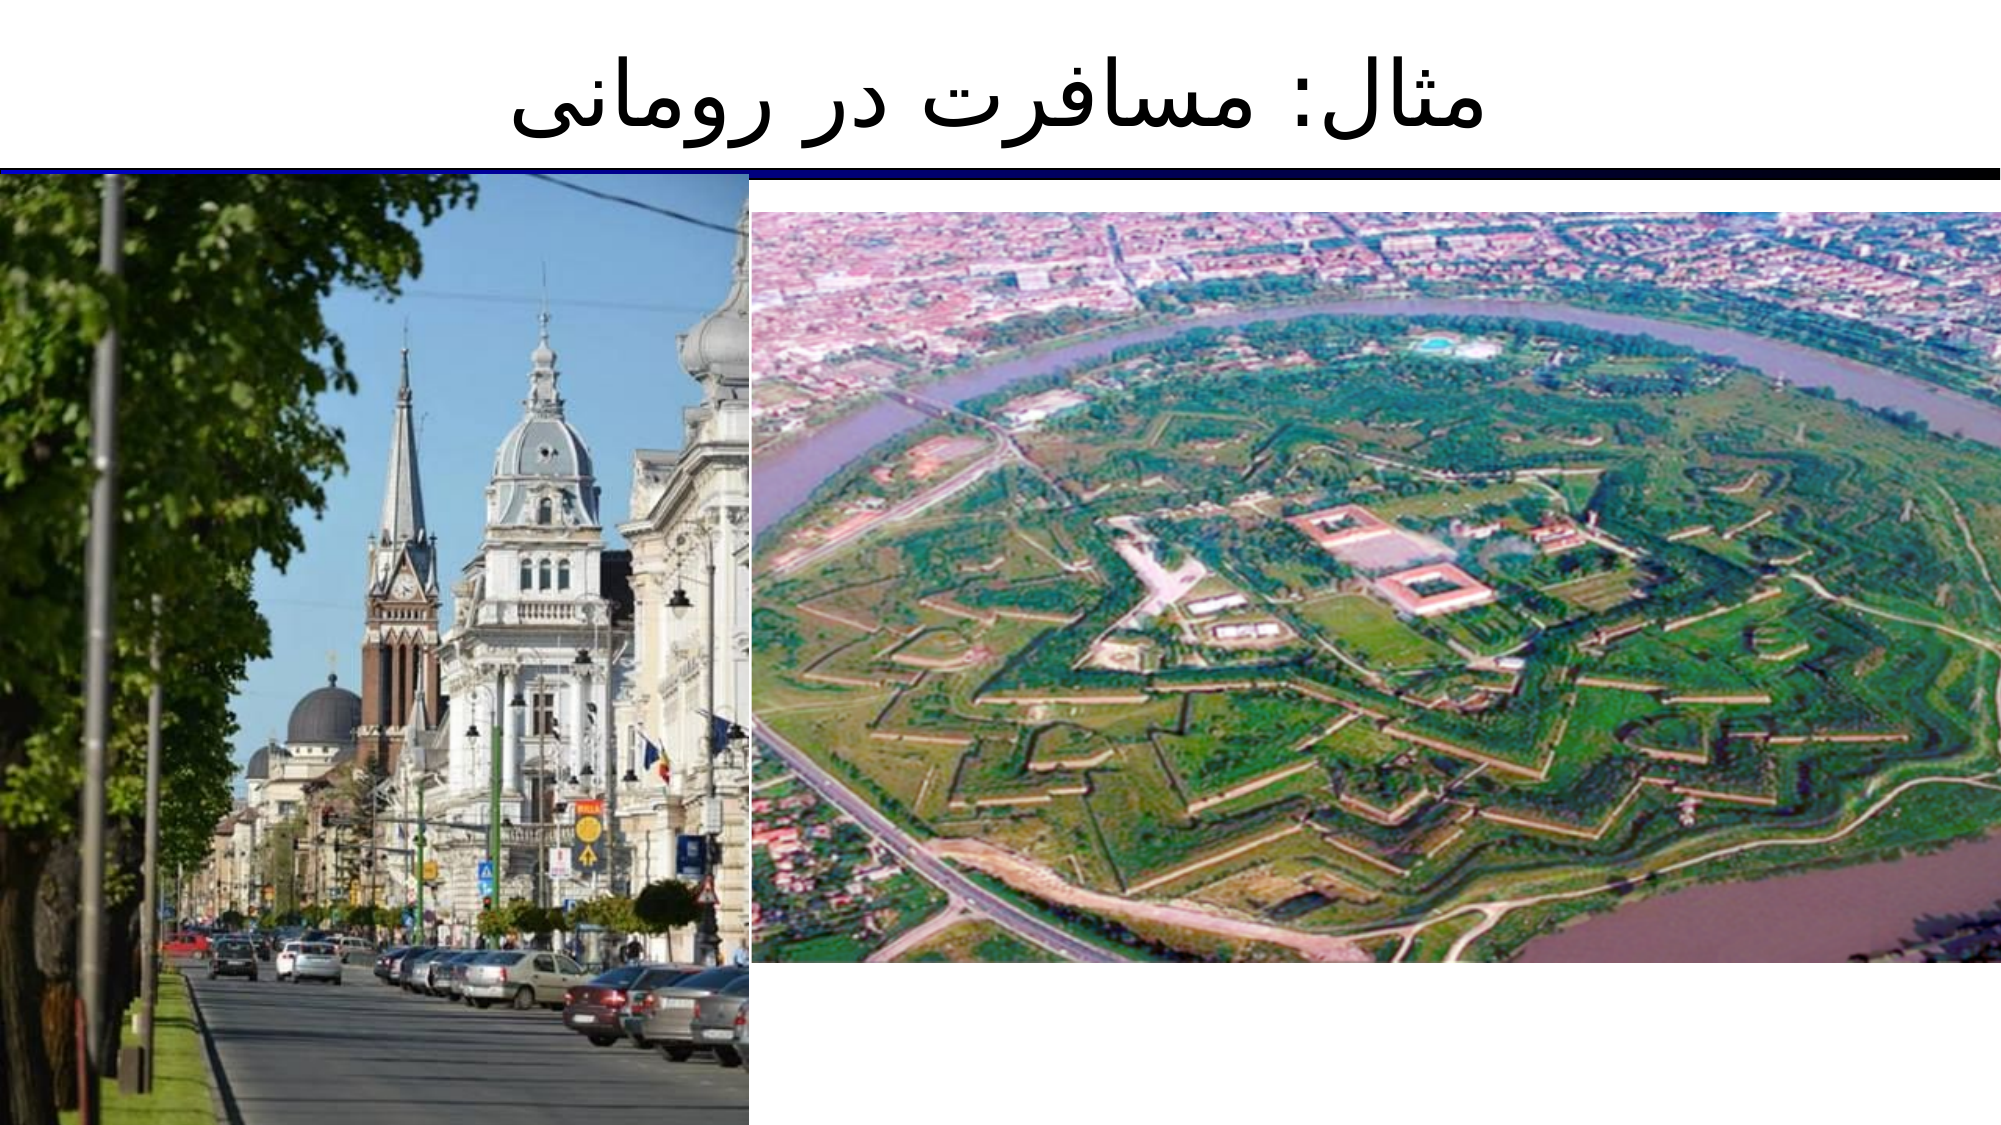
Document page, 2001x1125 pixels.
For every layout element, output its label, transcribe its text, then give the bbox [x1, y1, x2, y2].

title مثال: مسافرت در رومانی [0, 0, 2000, 184]
picture [751, 212, 2001, 963]
picture [0, 174, 749, 1125]
